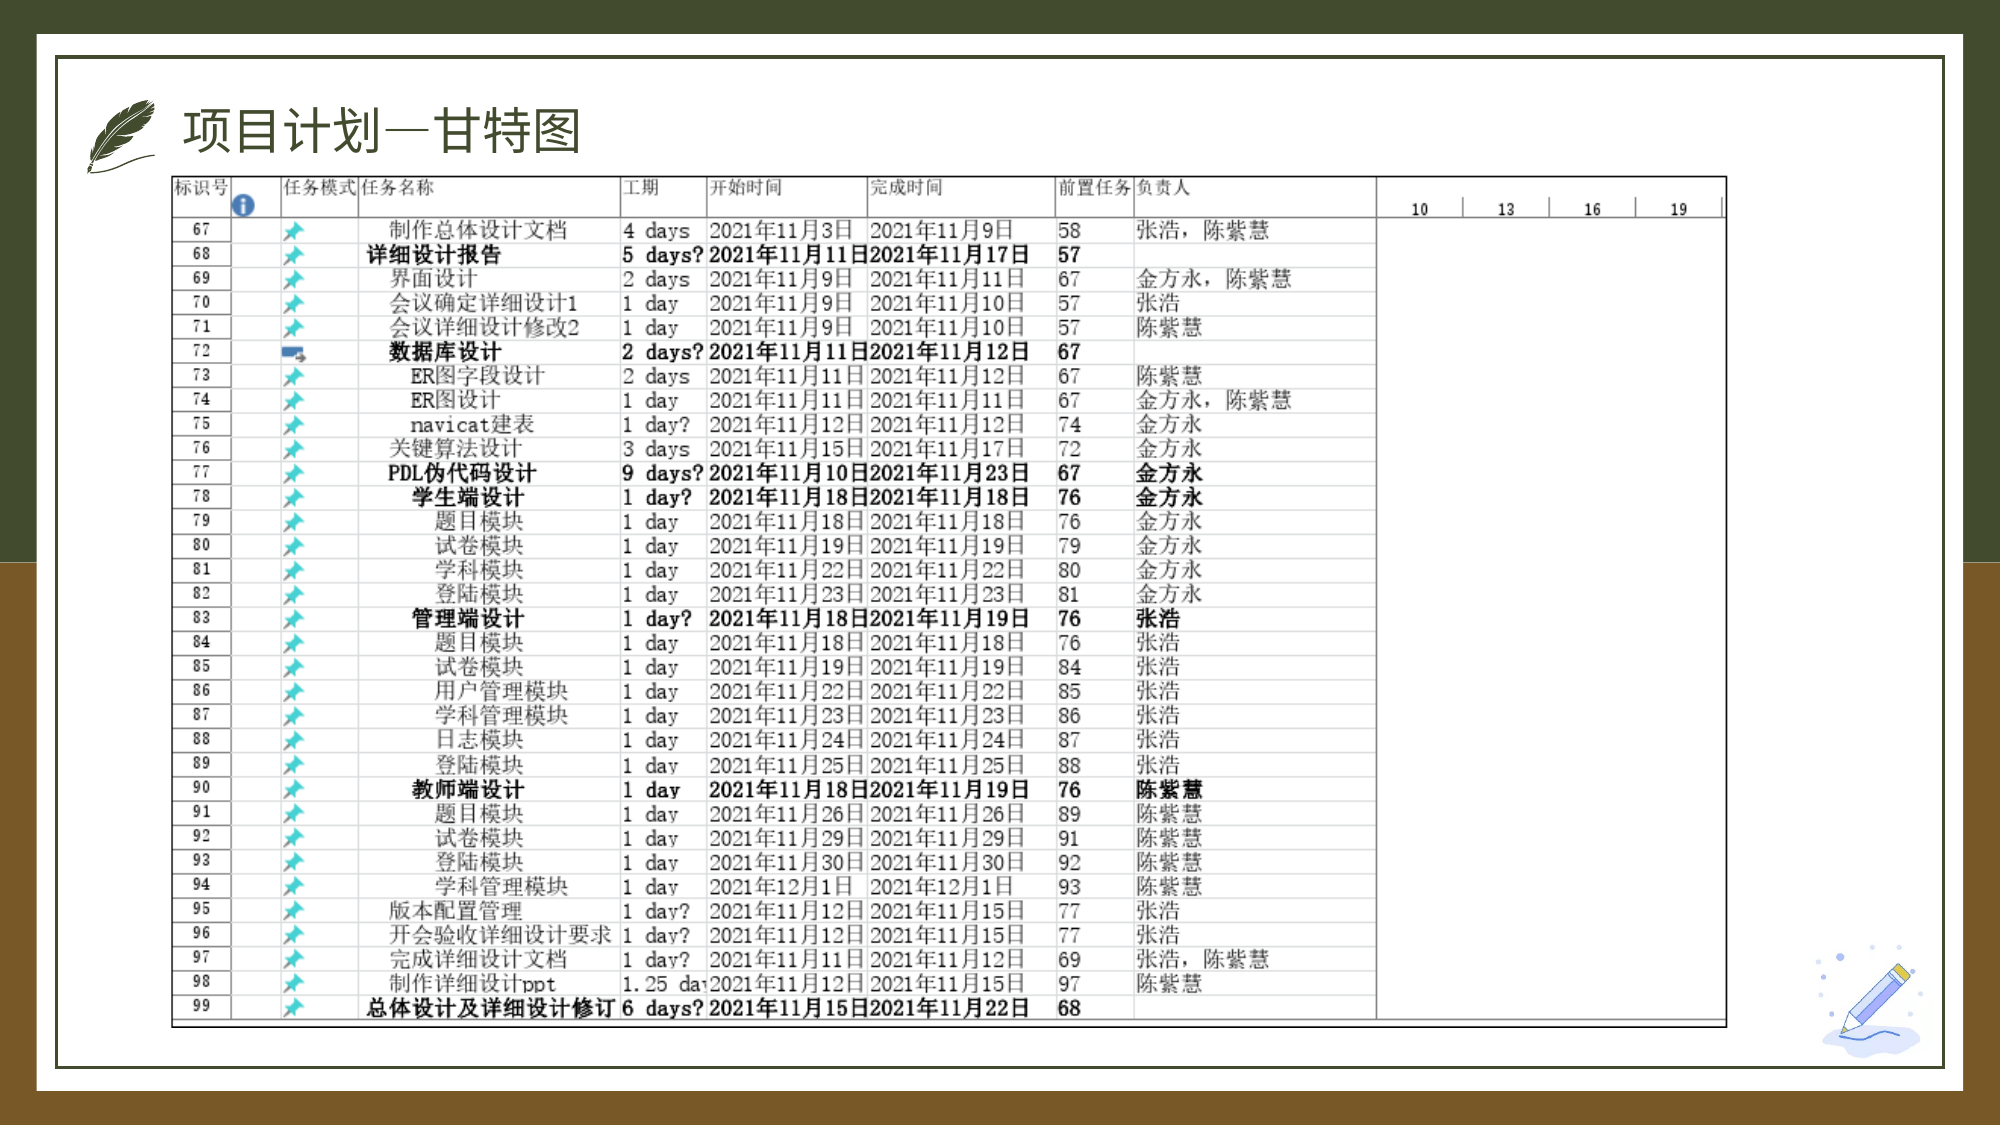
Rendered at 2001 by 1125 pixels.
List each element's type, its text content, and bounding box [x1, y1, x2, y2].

picture [167, 170, 1732, 1029]
picture [1807, 940, 1933, 1060]
title 项目计划—甘特图 [167, 96, 1068, 170]
